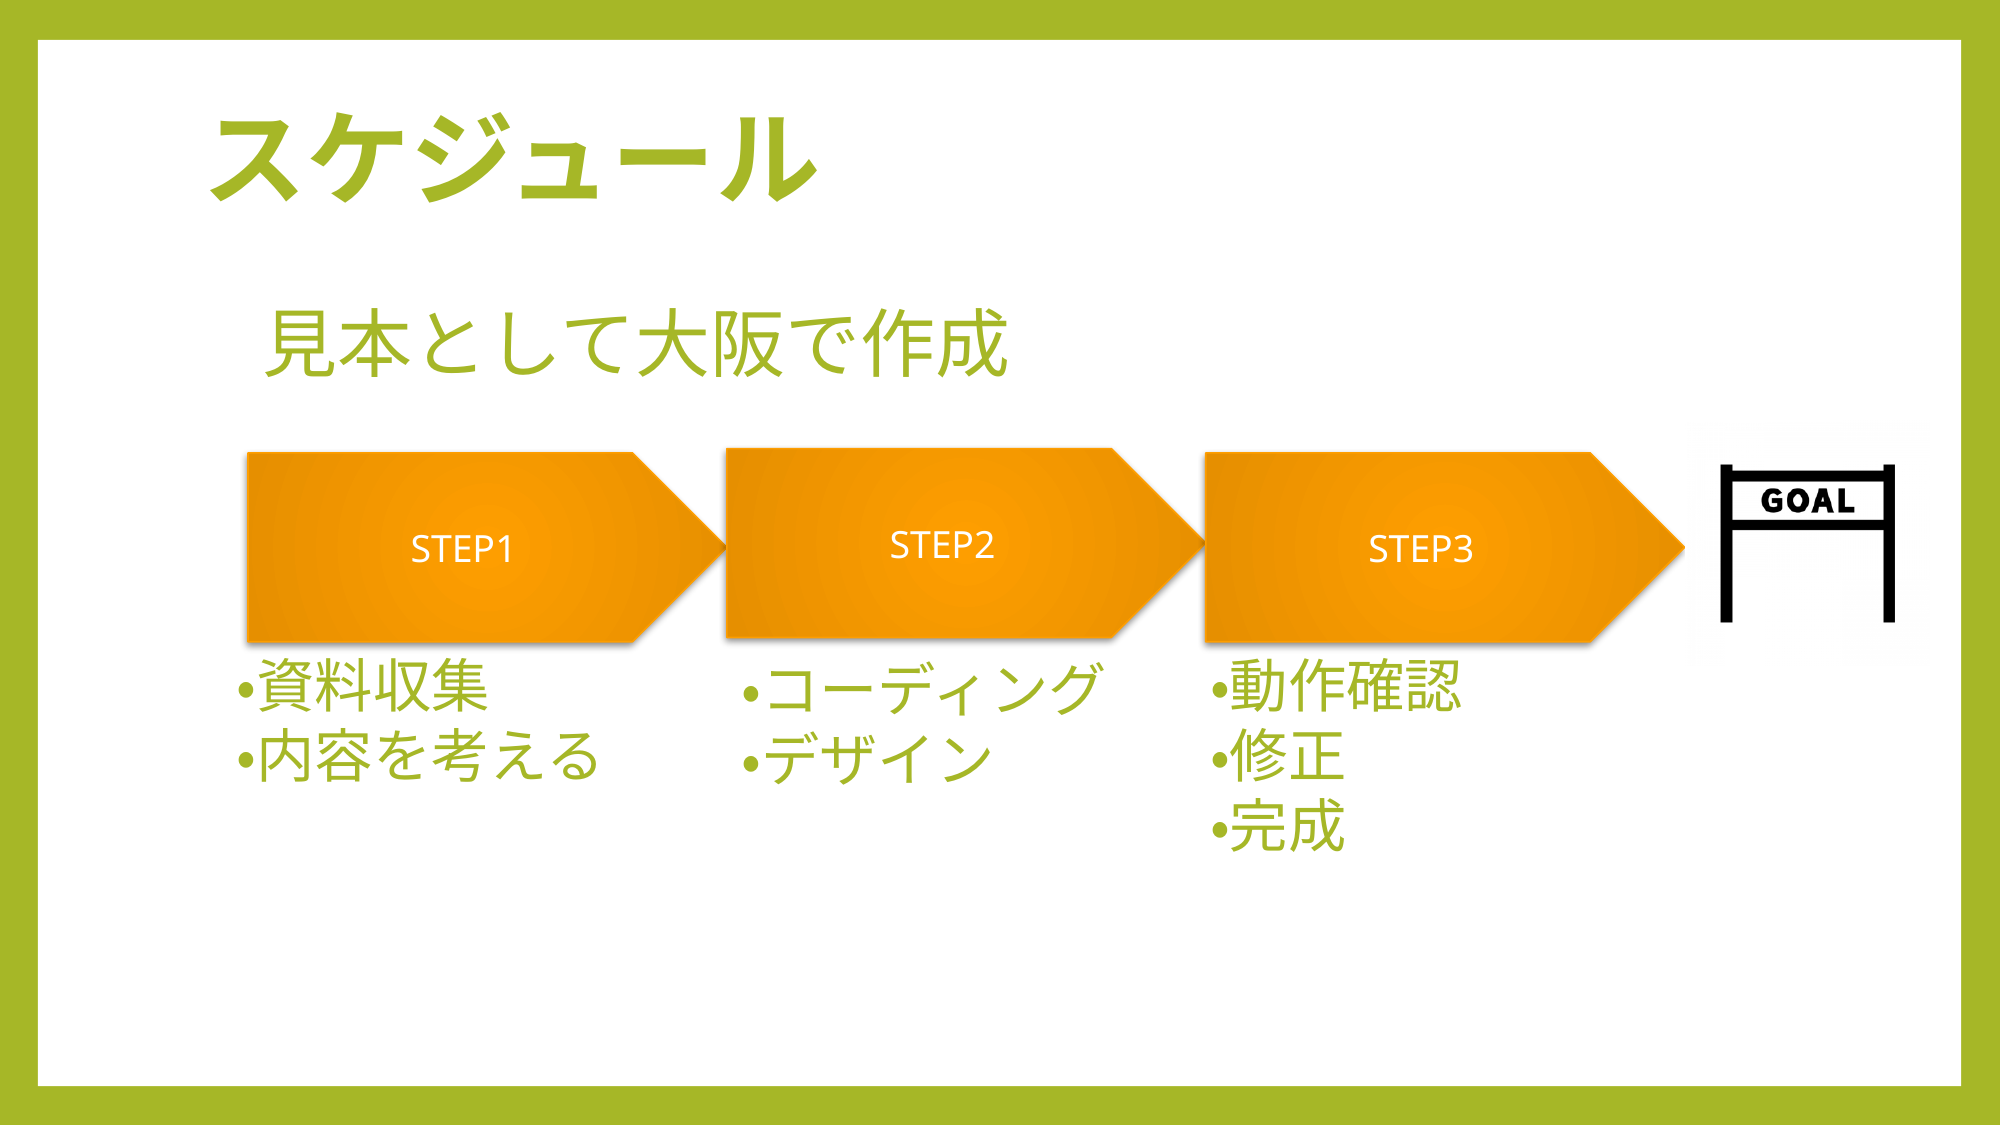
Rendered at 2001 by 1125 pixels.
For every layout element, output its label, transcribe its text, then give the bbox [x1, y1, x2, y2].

text_box ・資料収集 ・内容を考える [222, 641, 691, 797]
text_box STEP1 [247, 452, 720, 641]
text_box ・コーディング ・デザイン [726, 646, 1195, 801]
text_box ・動作確認 ・修正 ・完成 [1195, 641, 1665, 867]
text_box STEP2 [726, 447, 1199, 639]
text_box 見本として大阪で作成 [248, 323, 1076, 395]
text_box スケジュール [187, 99, 1808, 323]
text_box STEP3 [1204, 452, 1679, 641]
picture [1685, 420, 1930, 666]
